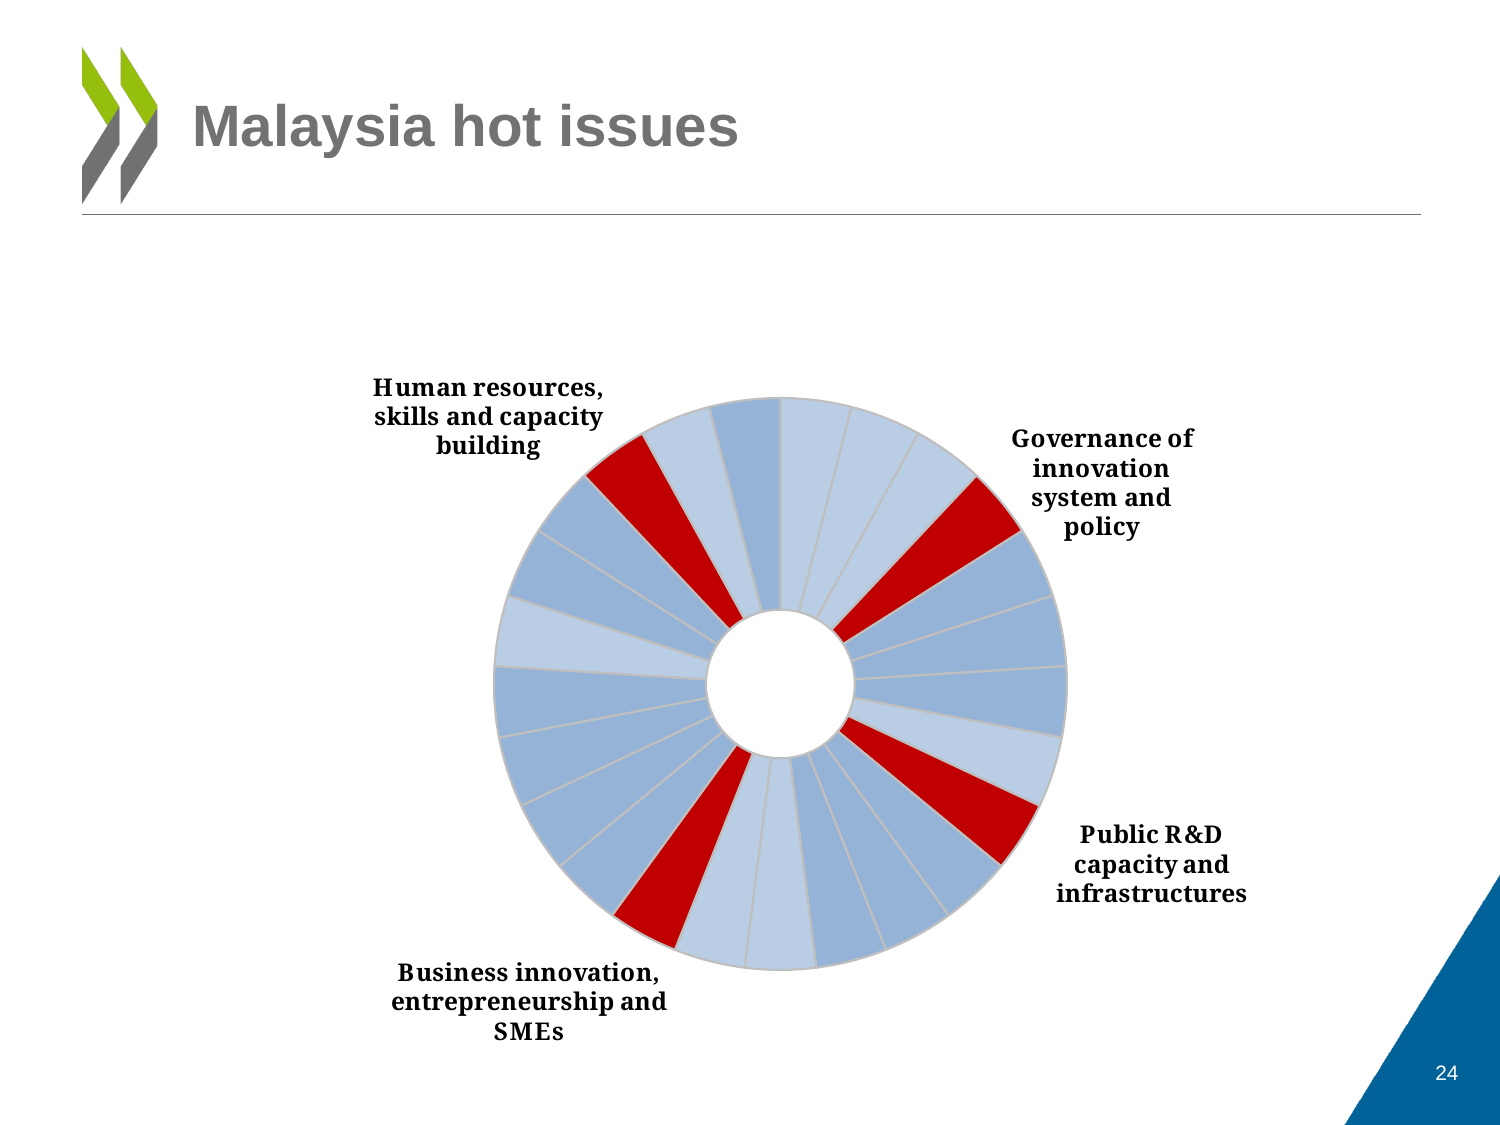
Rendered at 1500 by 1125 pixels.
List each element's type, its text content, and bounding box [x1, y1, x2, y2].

picture [268, 206, 1303, 1125]
picture [1344, 874, 1500, 1125]
slide_number 24 [1417, 1051, 1474, 1092]
title Malaysia hot issues [177, 38, 1394, 207]
